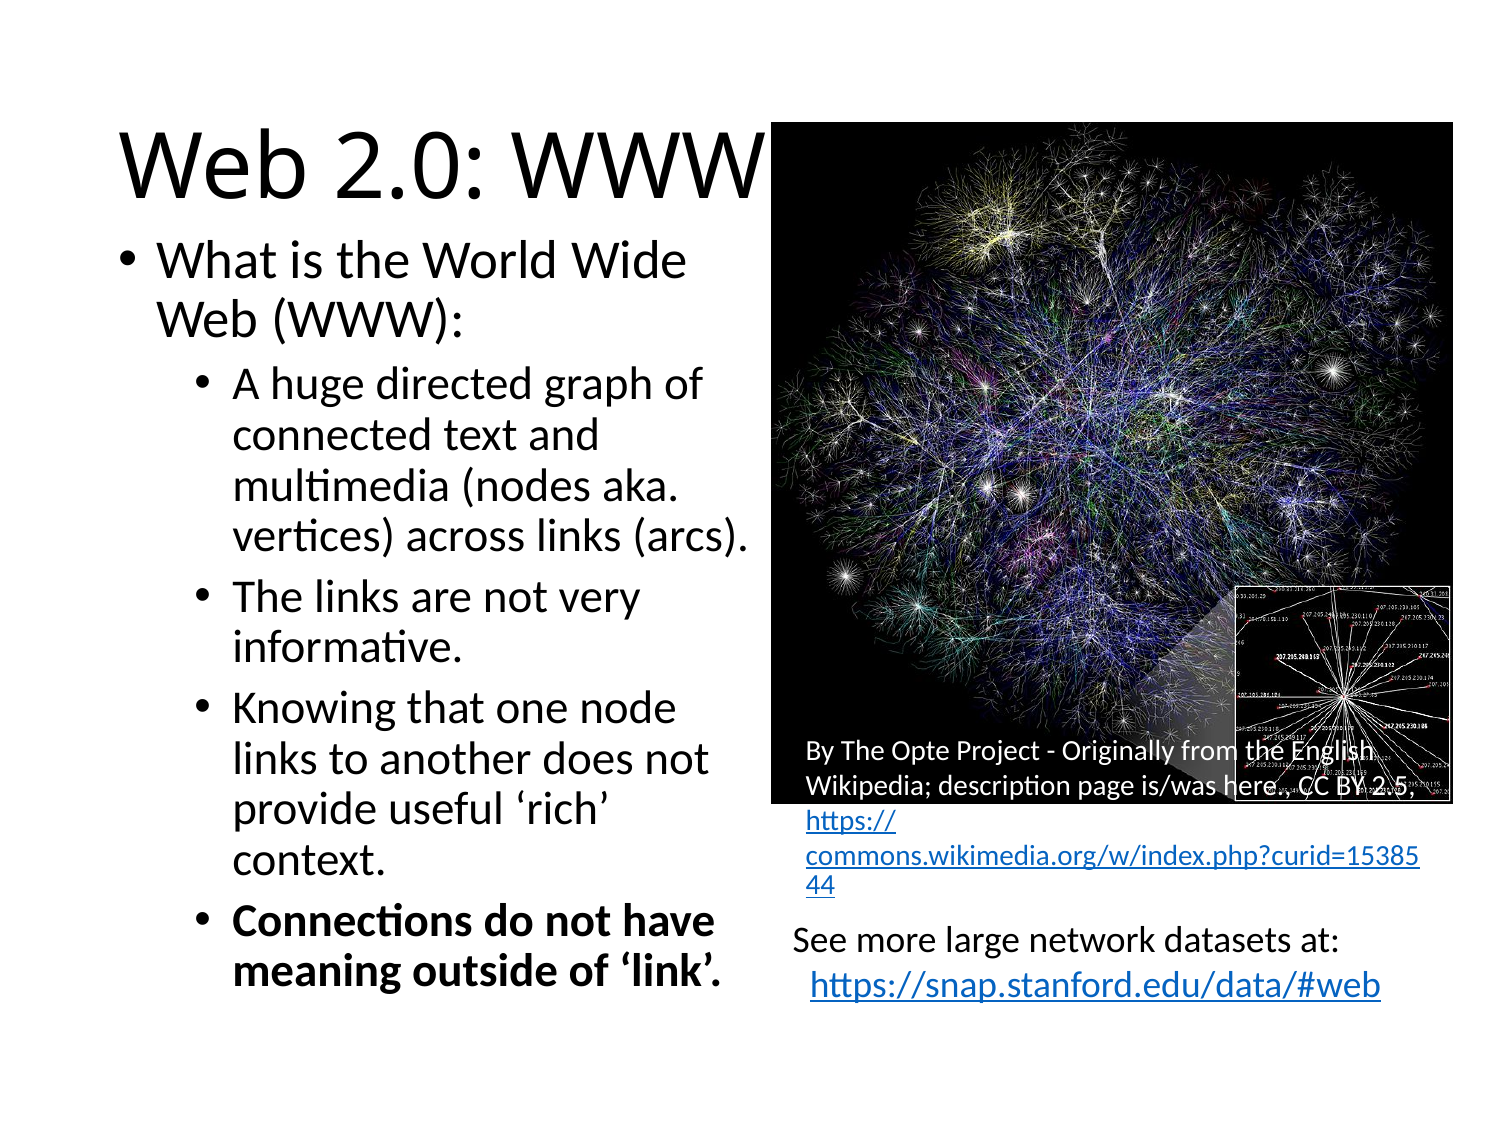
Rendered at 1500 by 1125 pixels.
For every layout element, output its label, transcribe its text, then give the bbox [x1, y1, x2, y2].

picture [771, 122, 1453, 804]
text_box See more large network datasets at: https://snap.stanford.edu/data/#web [777, 907, 1403, 1012]
list What is the World Wide Web (WWW): A huge directed graph of connected text and multimedia (nodes aka. vertices) across links (arcs). The links are not very informative. Knowing that one node links to another does not provide useful ‘rich’ context. Connections do not have meaning outside of ‘link’. [103, 223, 772, 1014]
title Web 2.0: WWW [103, 59, 1397, 223]
text_box By The Opte Project - Originally from the English Wikipedia; description page is/was here., CC BY 2.5, https://commons.wikimedia.org/w/index.php?curid=1538544 [790, 804, 1440, 914]
